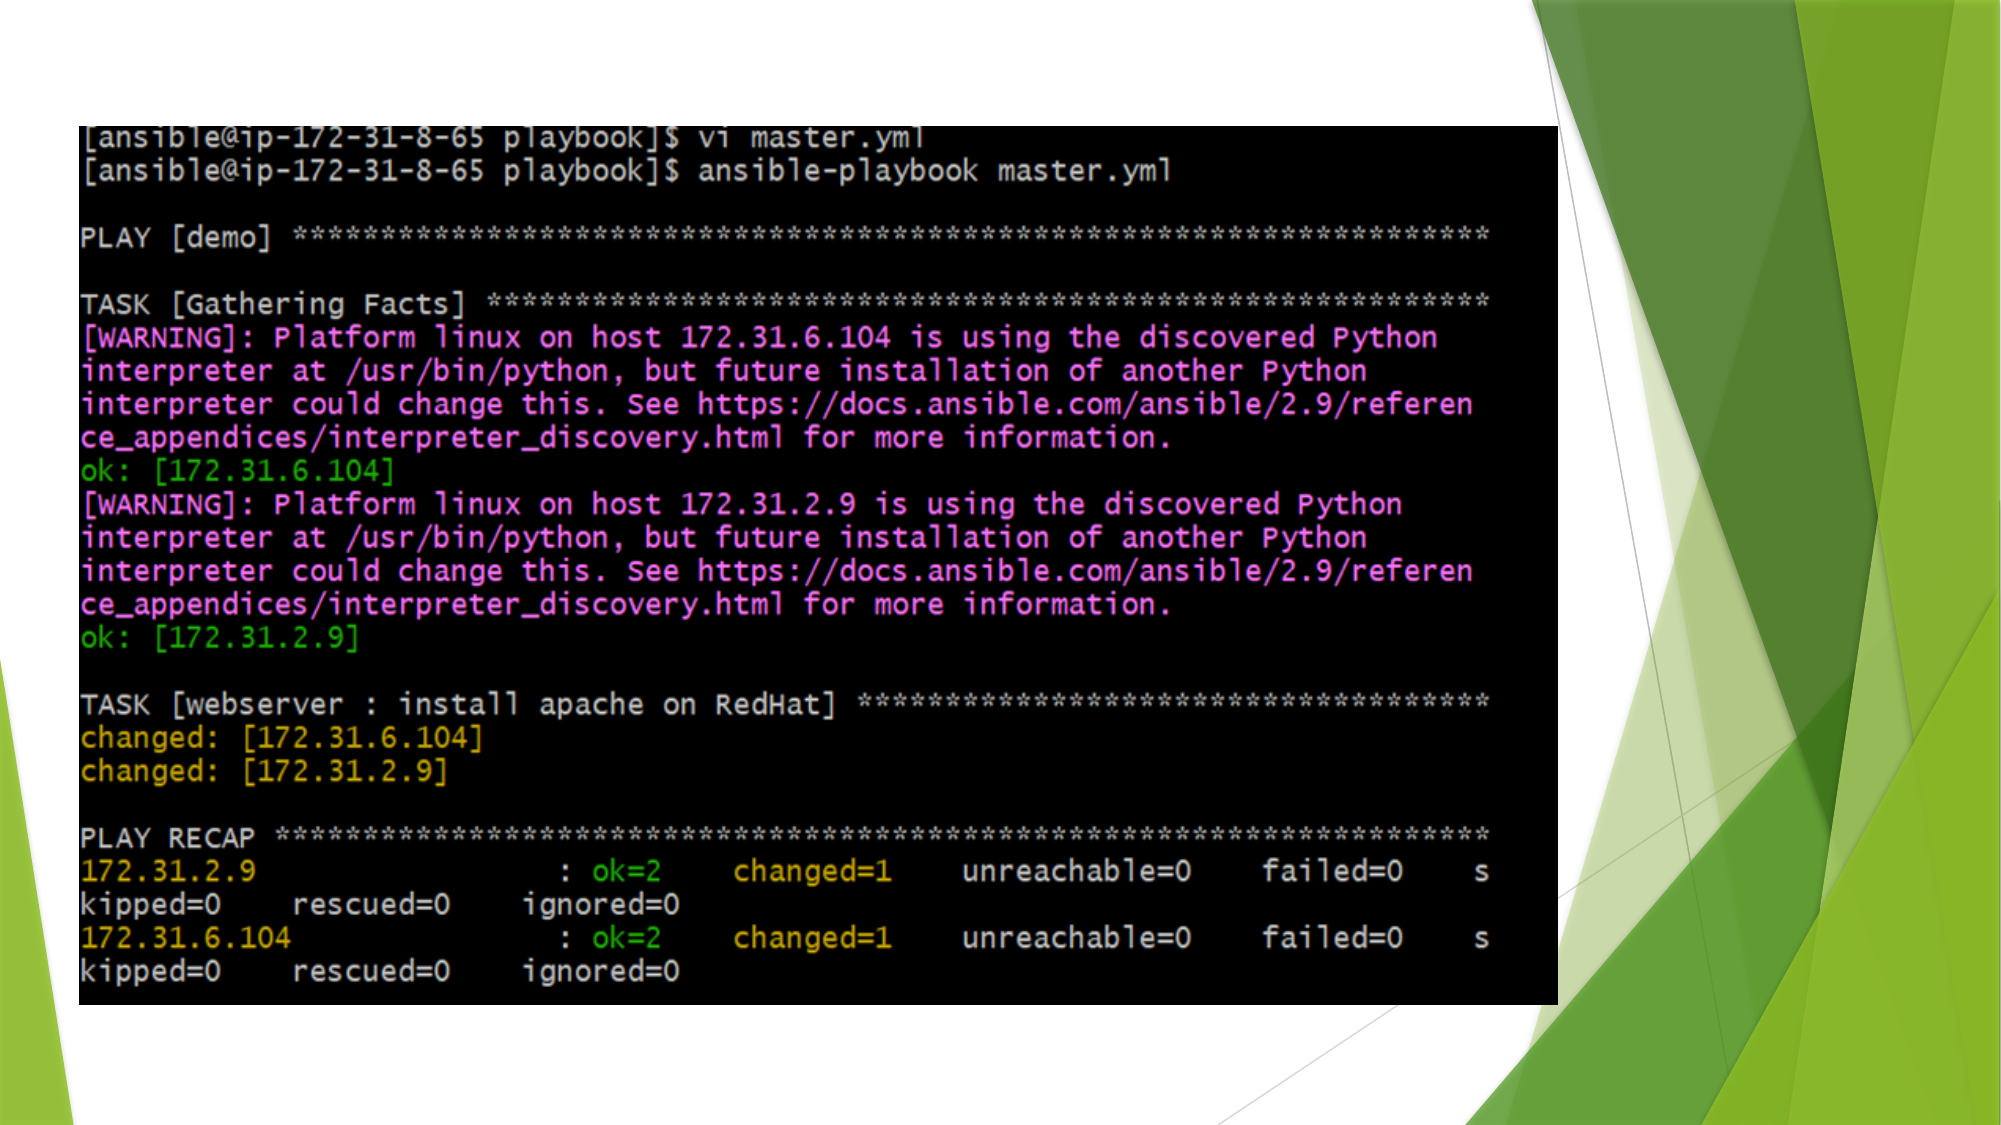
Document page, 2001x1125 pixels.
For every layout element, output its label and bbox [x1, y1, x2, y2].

list [78, 125, 1558, 1005]
